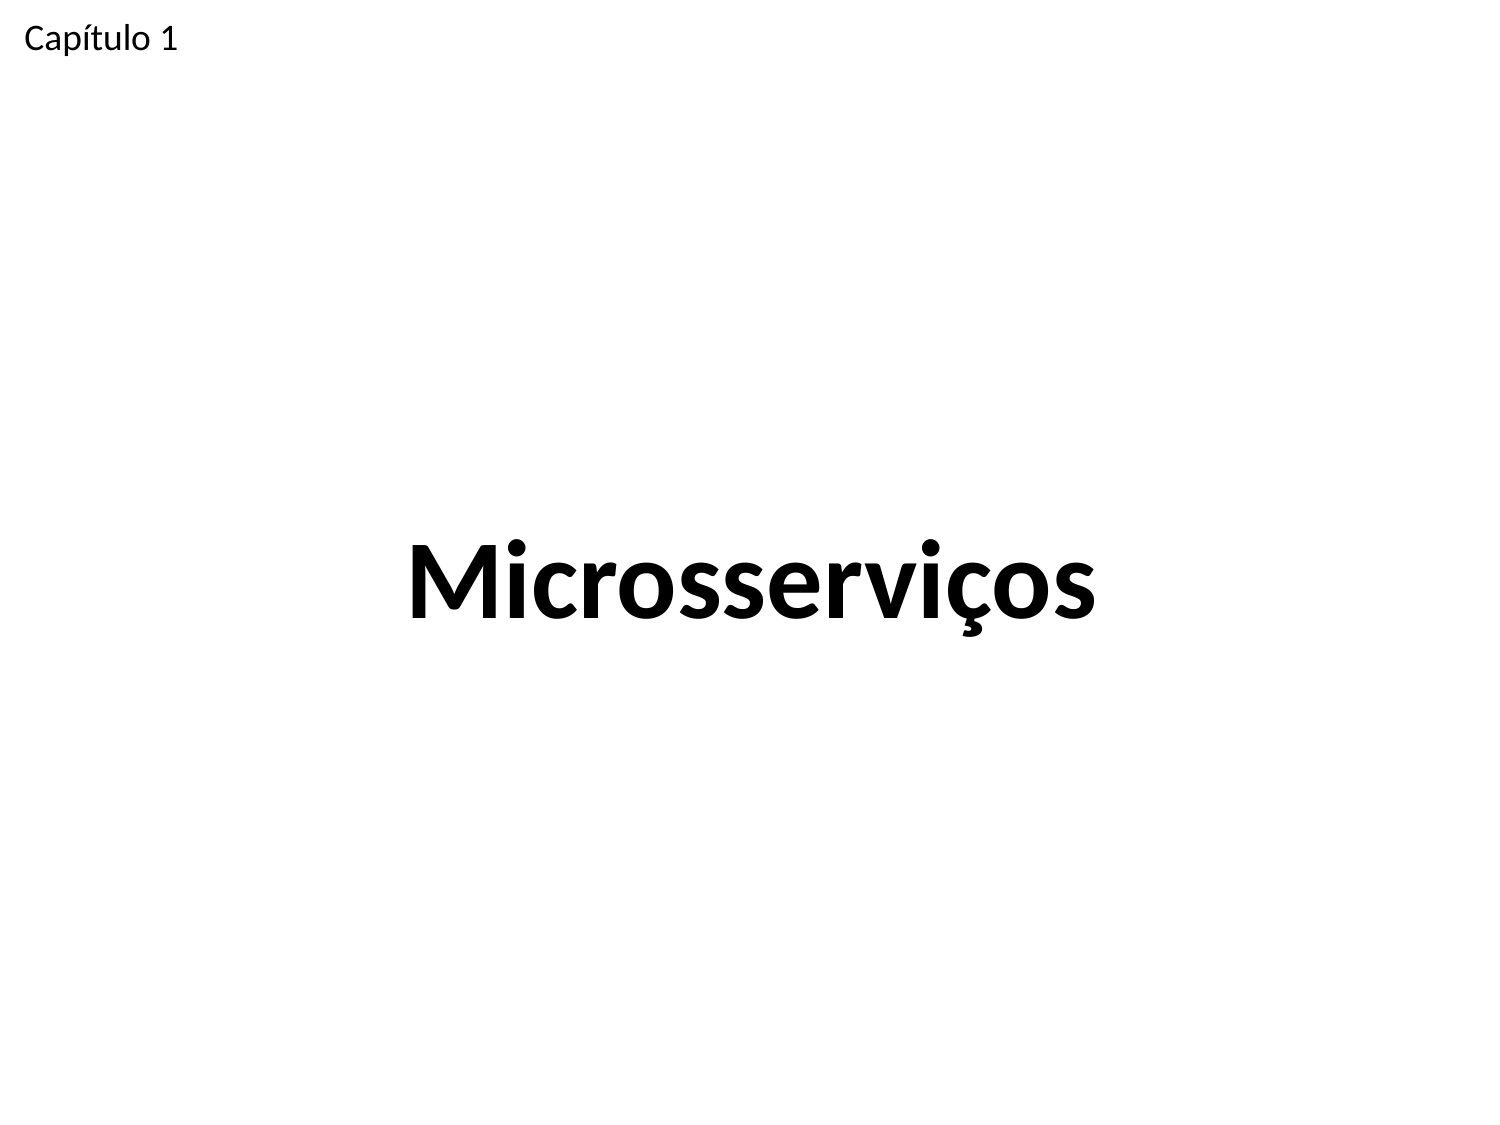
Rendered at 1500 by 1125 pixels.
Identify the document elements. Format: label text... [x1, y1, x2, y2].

title Microsserviços [76, 479, 1427, 668]
text_box Capítulo 1 [9, 5, 194, 66]
